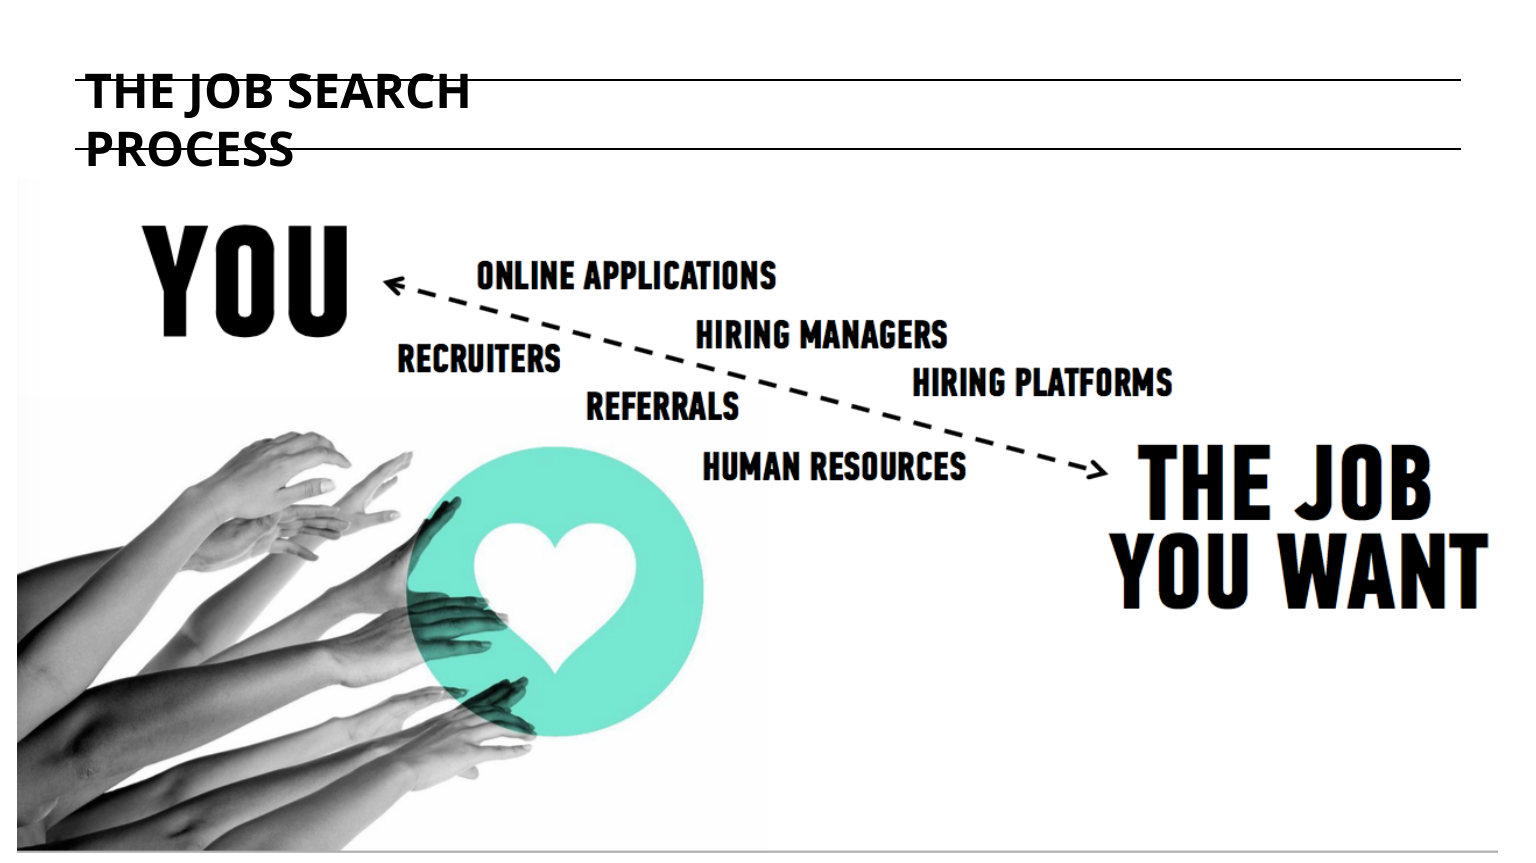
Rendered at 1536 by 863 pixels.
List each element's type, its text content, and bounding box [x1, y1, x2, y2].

picture [17, 177, 1498, 853]
text_box THE JOB SEARCH PROCESS [69, 81, 675, 155]
